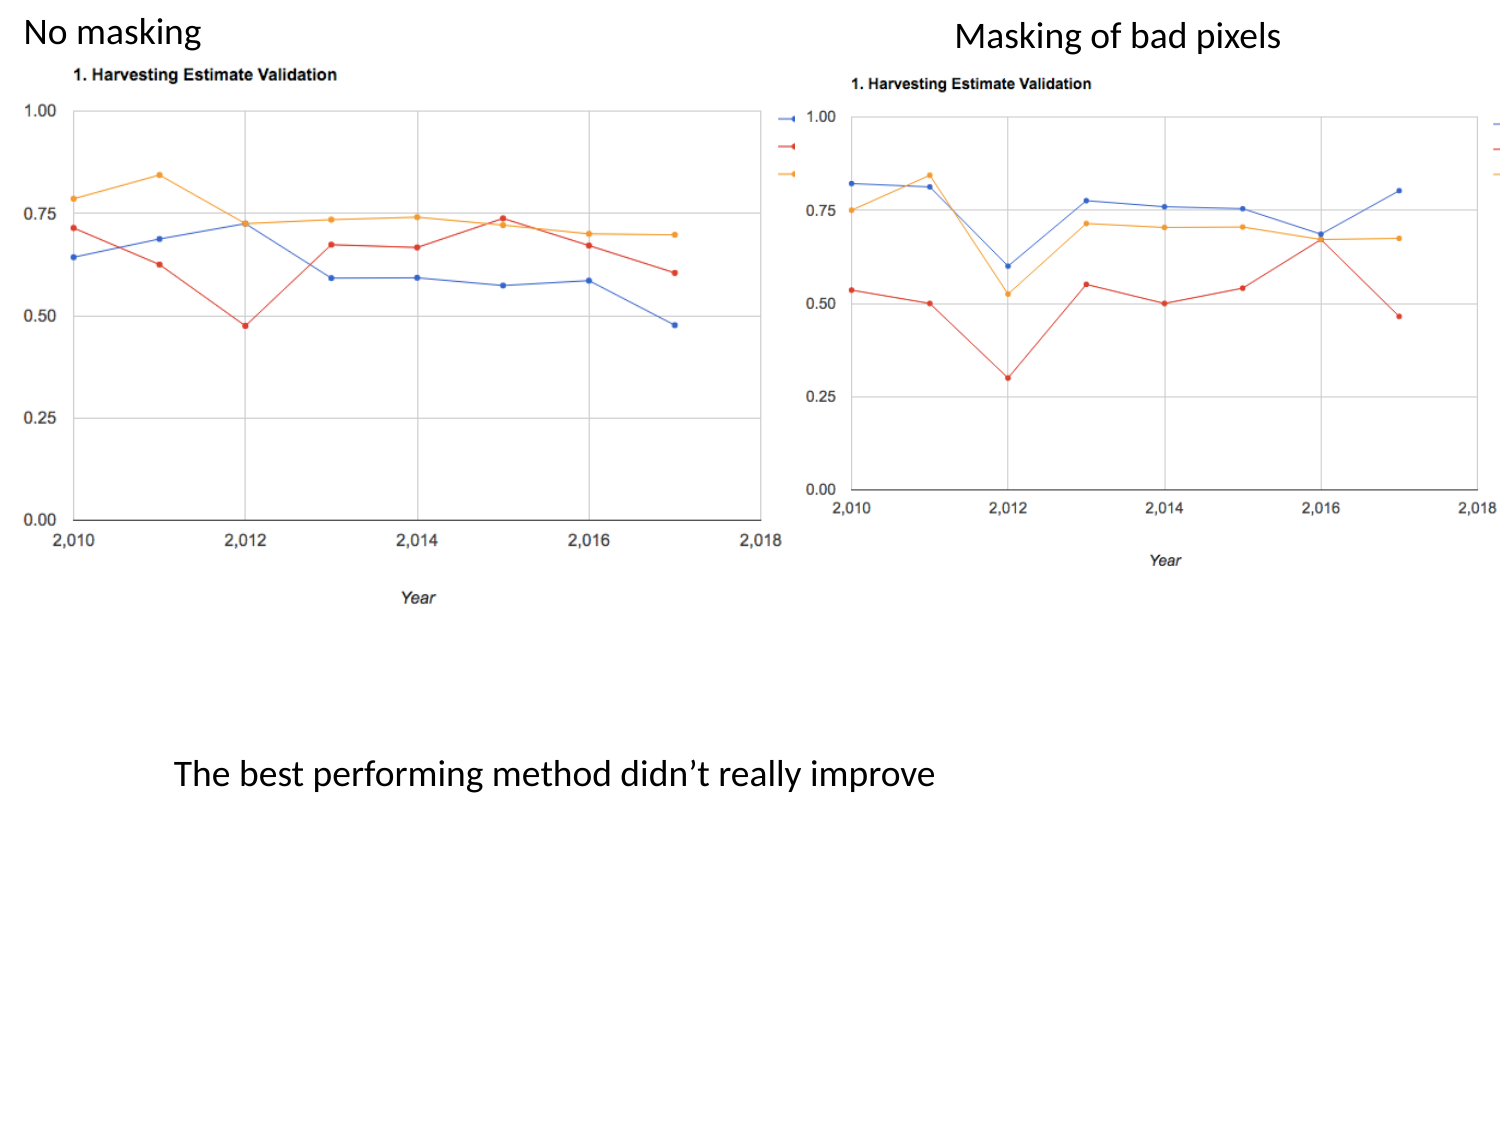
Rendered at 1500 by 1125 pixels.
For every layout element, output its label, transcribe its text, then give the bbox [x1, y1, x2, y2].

text_box No masking [9, 0, 217, 51]
text_box The best performing method didn’t really improve [159, 741, 952, 802]
picture [0, 52, 1500, 623]
text_box Masking of bad pixels [939, 3, 1297, 62]
